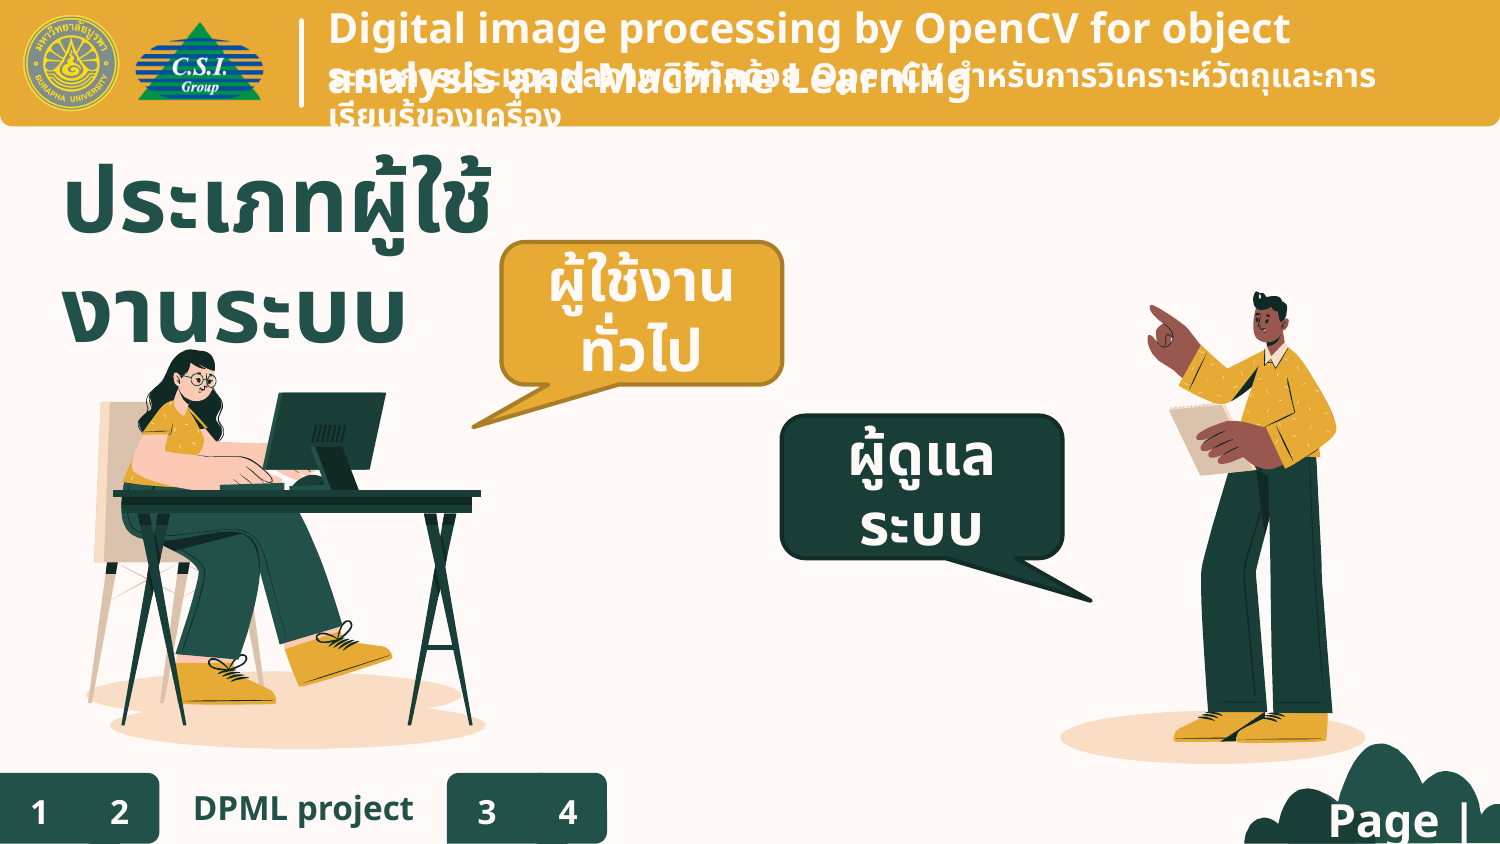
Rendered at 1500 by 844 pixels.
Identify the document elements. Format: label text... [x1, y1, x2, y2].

text_box ระบบการประมวลผลภาพดิจิทัลด้วย OpenCV สำหรับการวิเคราะห์วัตถุและการเรียนรู้ของเครื่อง [312, 63, 1454, 126]
picture [133, 20, 267, 102]
text_box 1 [7, 779, 72, 844]
text_box ผู้ดูแลระบบ [779, 413, 1055, 593]
text_box ประเภทผู้ใช้งานระบบ [47, 133, 650, 241]
text_box [77, 770, 159, 844]
text_box [525, 770, 610, 844]
text_box ผู้ใช้งานทั่วไป [490, 239, 785, 425]
picture [18, 10, 124, 116]
text_box Digital image processing by OpenCV for object analysis and Machine Learning [312, 20, 1482, 83]
text_box DPML project [156, 774, 452, 840]
text_box [0, 0, 1500, 129]
text_box [0, 772, 83, 844]
text_box 3 [454, 779, 520, 844]
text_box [1060, 291, 1366, 765]
text_box 4 [535, 779, 601, 844]
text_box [85, 349, 486, 750]
text_box 2 [87, 779, 152, 844]
text_box [446, 772, 531, 844]
